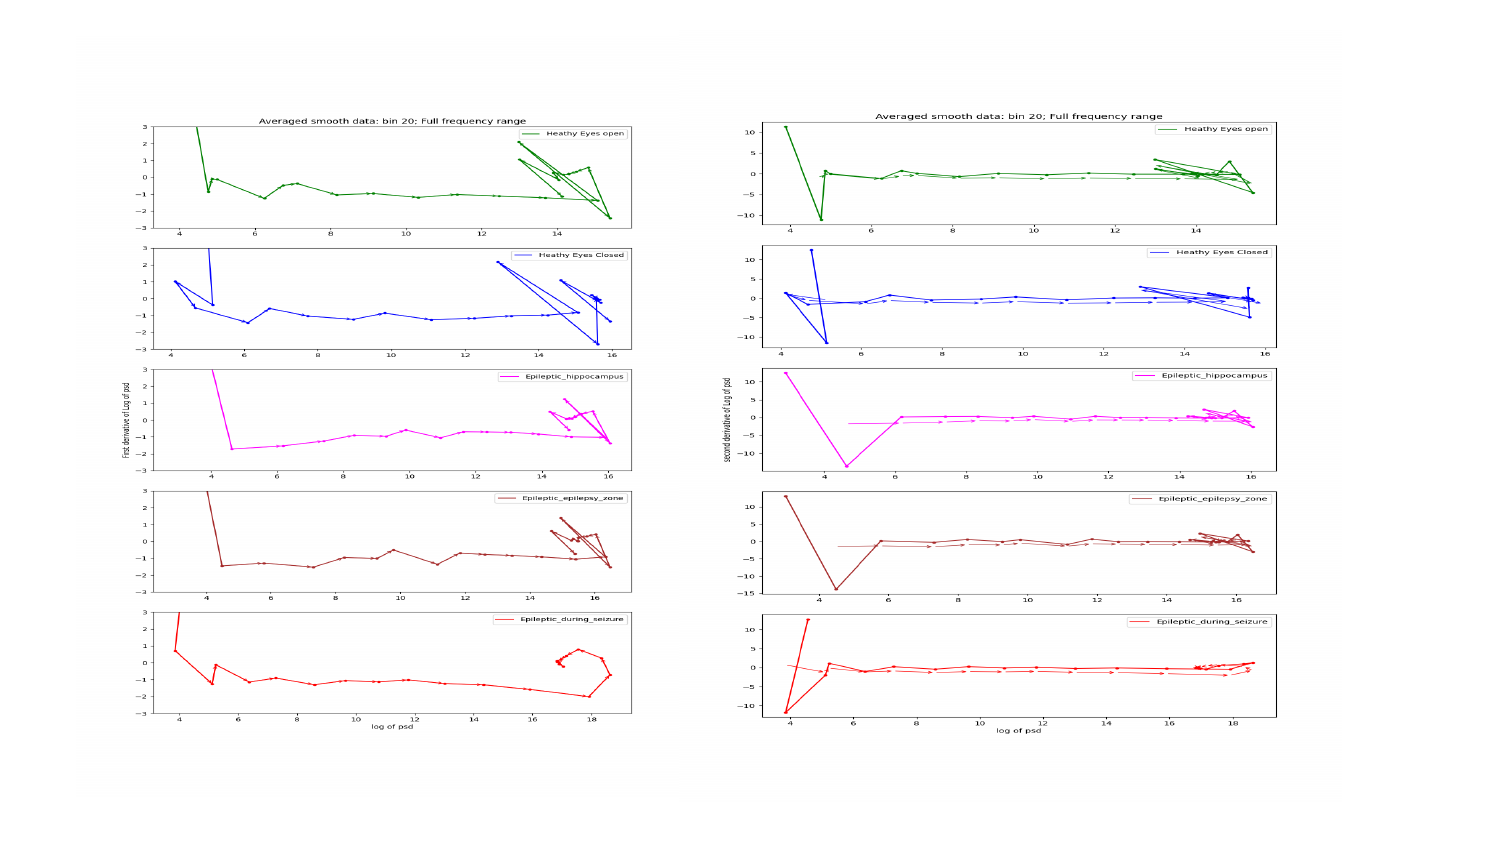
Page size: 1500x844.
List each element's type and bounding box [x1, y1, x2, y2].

picture [678, 29, 1342, 803]
list [75, 35, 673, 797]
